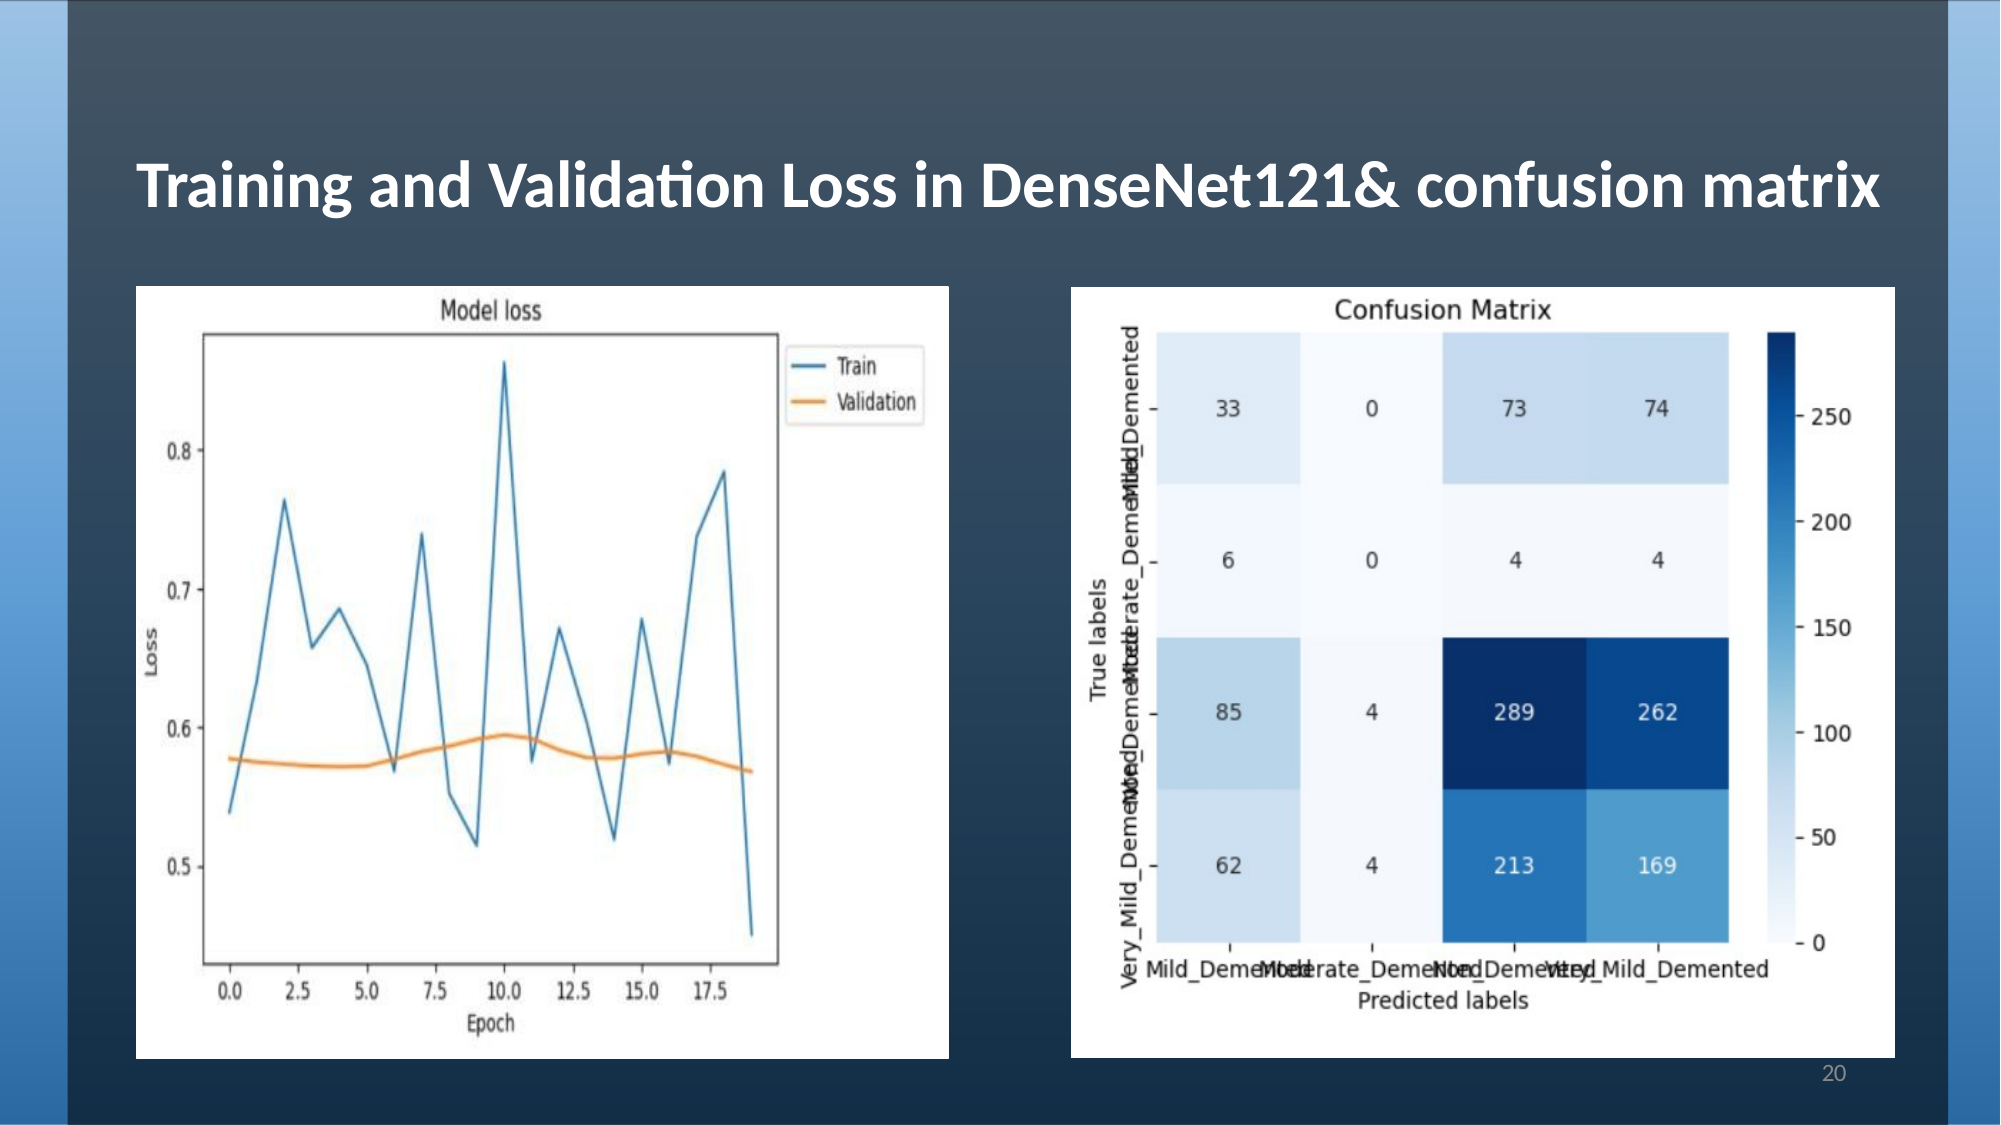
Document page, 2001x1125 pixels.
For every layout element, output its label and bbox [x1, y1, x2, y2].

text_box [0, 0, 2000, 1125]
text_box [135, 285, 1896, 1060]
